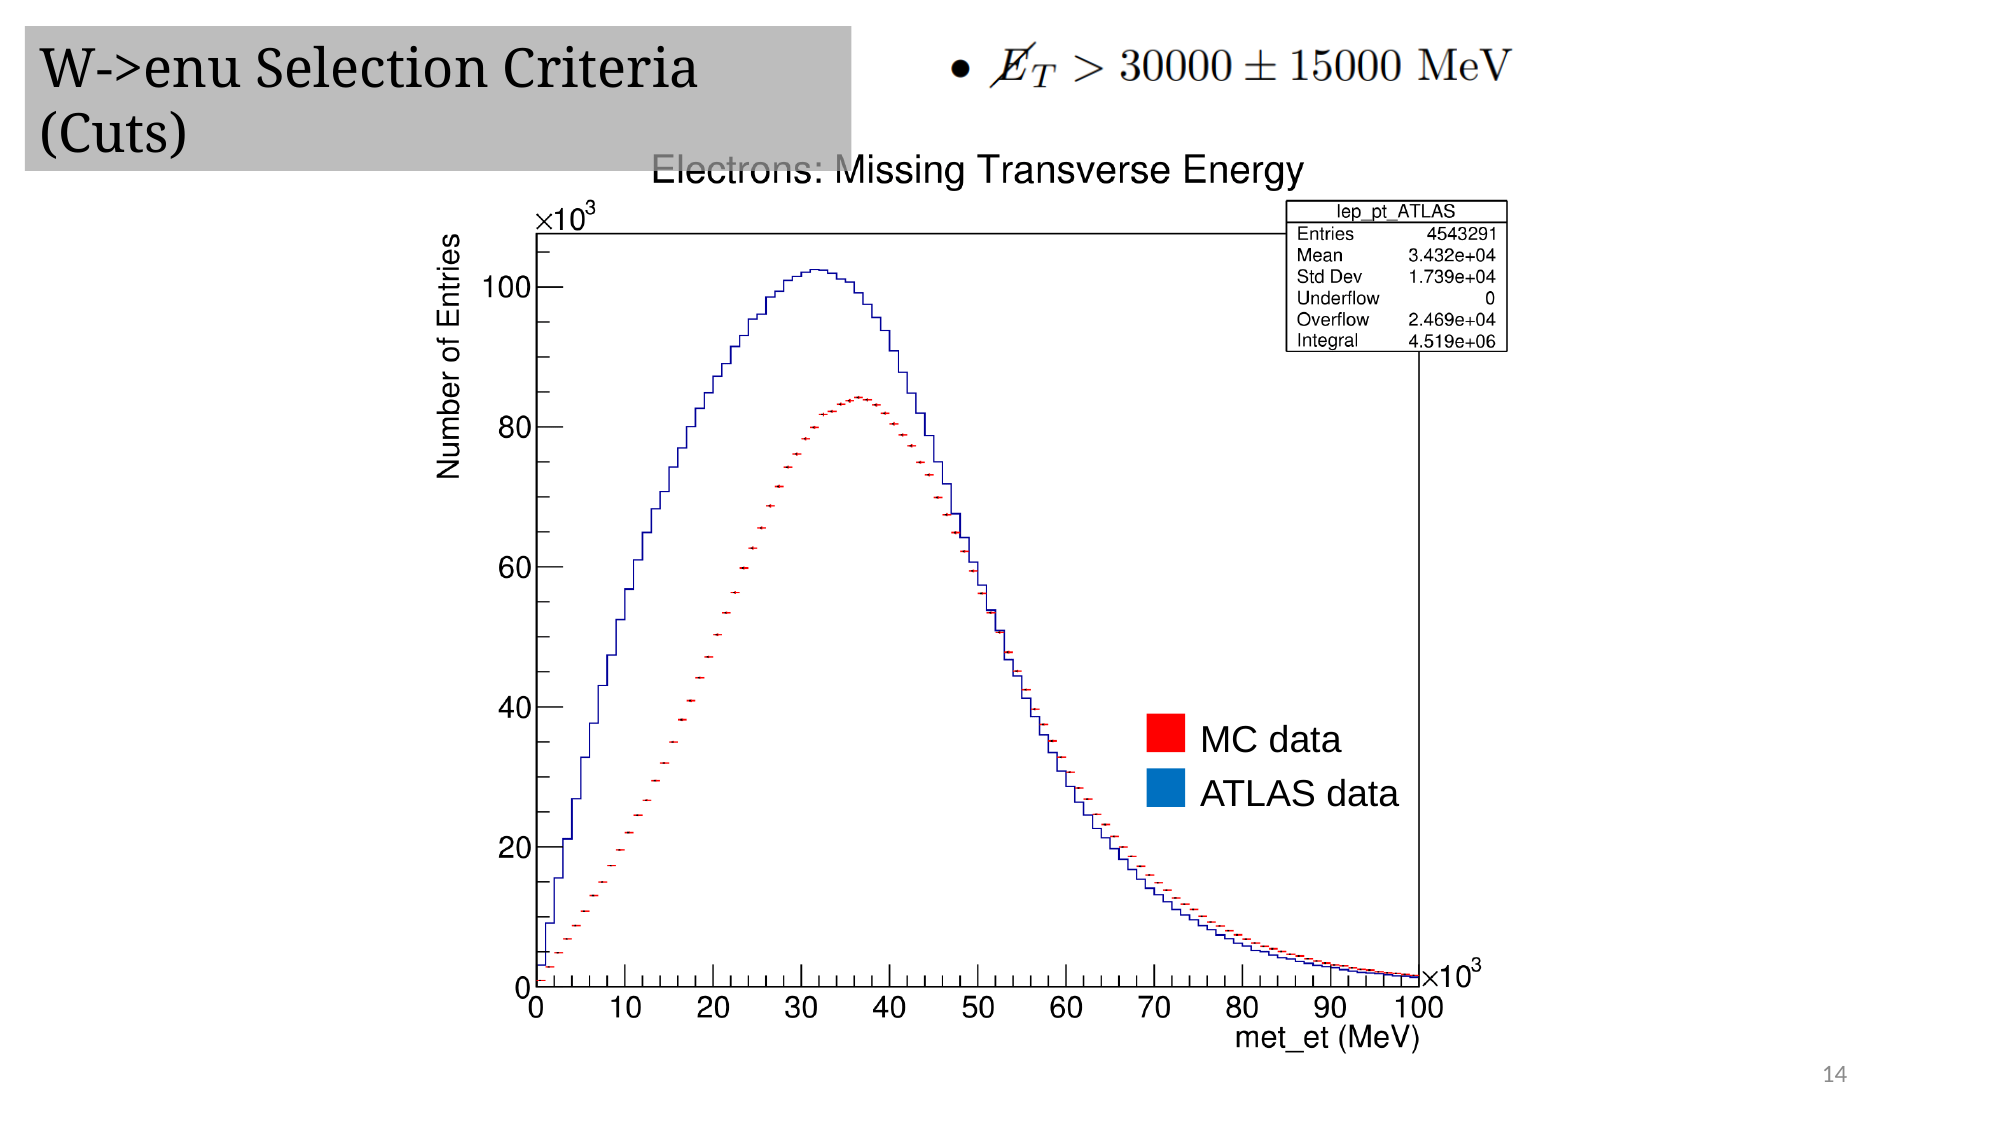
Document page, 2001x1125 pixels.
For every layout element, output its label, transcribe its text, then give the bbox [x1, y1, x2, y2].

picture [861, 29, 2001, 90]
text_box W->enu Selection Criteria (Cuts) [24, 26, 852, 171]
slide_number 14 [1412, 1042, 1863, 1103]
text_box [1146, 707, 1431, 823]
picture [426, 139, 1529, 1081]
